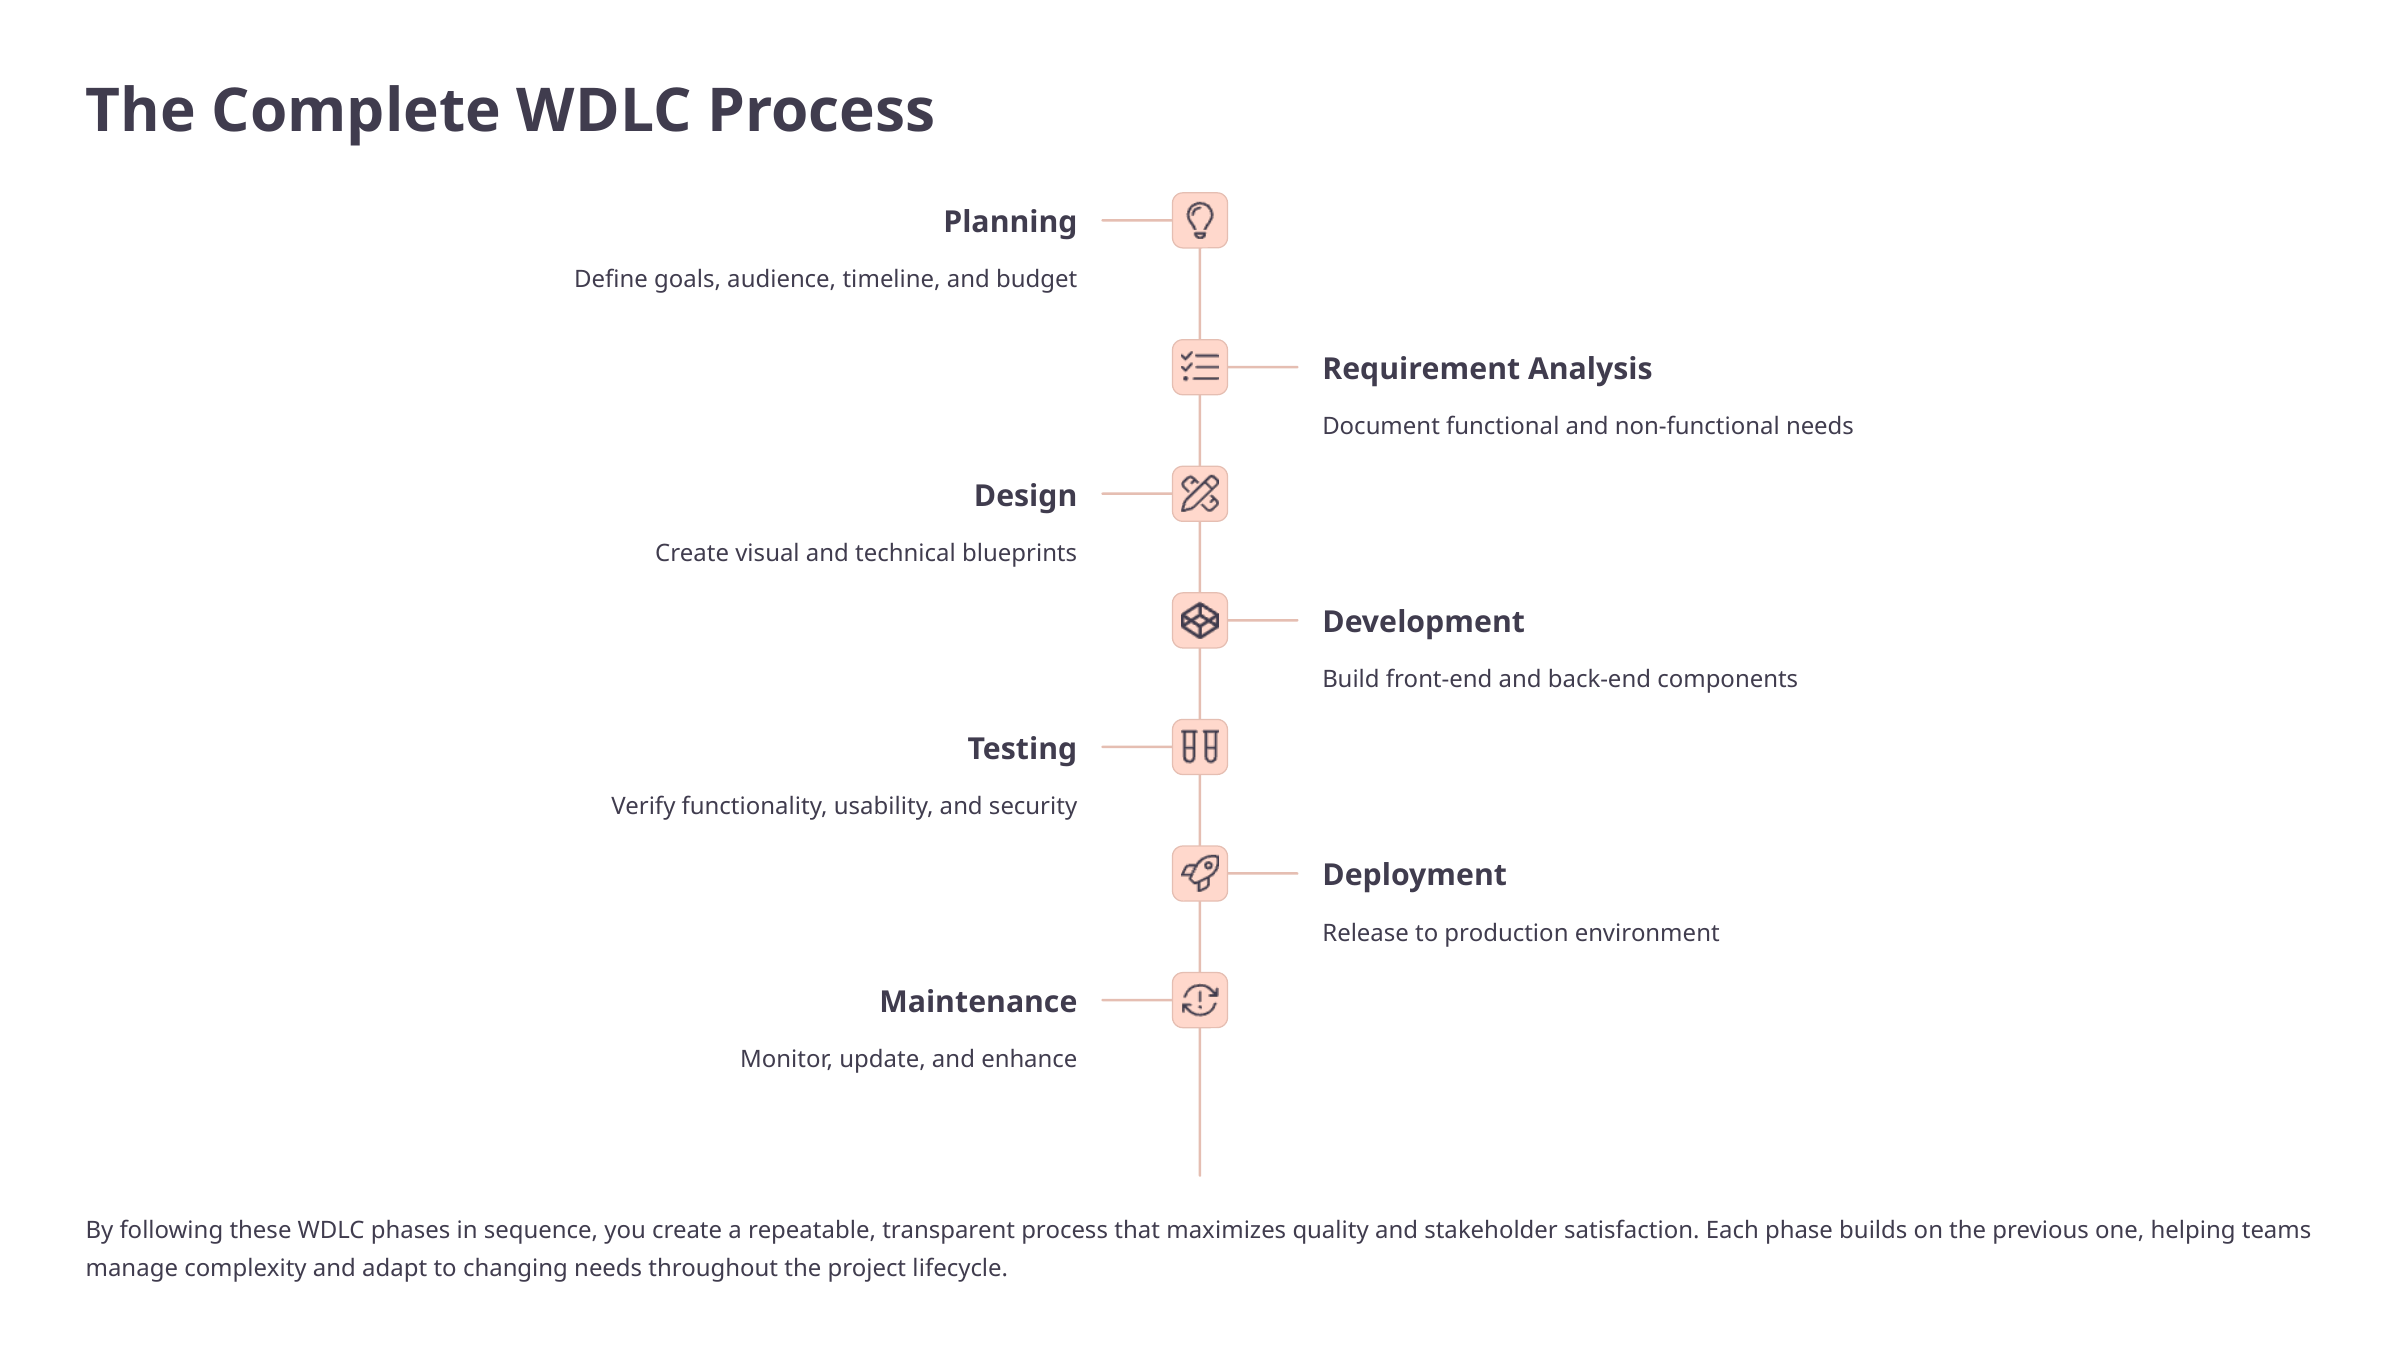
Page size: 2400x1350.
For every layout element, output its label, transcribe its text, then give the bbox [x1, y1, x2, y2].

text_box [1172, 846, 1228, 902]
text_box Deployment [1322, 854, 1629, 893]
picture [1181, 977, 1219, 1024]
picture [1181, 344, 1219, 391]
text_box [1198, 648, 1202, 719]
text_box [1198, 522, 1202, 592]
text_box Define goals, audience, timeline, and budget [85, 254, 1078, 294]
picture [1181, 850, 1219, 897]
text_box Planning [771, 201, 1078, 240]
text_box [1172, 592, 1228, 648]
text_box [1172, 339, 1228, 395]
text_box Design [771, 474, 1078, 513]
text_box [1198, 902, 1202, 972]
text_box Verify functionality, usability, and security [85, 780, 1078, 820]
text_box Development [1322, 601, 1629, 640]
picture [1181, 723, 1219, 770]
text_box [1198, 248, 1202, 339]
text_box [1172, 466, 1228, 522]
text_box [1198, 395, 1202, 466]
text_box [1198, 775, 1202, 846]
text_box [1228, 365, 1299, 369]
text_box Maintenance [771, 980, 1078, 1020]
picture [1181, 470, 1219, 517]
text_box Build front-end and back-end components [1322, 654, 2315, 694]
picture [1181, 597, 1219, 644]
text_box Document functional and non-functional needs [1322, 400, 2315, 441]
text_box [1172, 192, 1228, 248]
text_box Release to production environment [1322, 907, 2315, 947]
text_box [1172, 719, 1228, 775]
text_box [1172, 972, 1228, 1028]
text_box The Complete WDLC Process [85, 67, 953, 144]
text_box By following these WDLC phases in sequence, you create a repeatable, transparent process that maximizes quality and stakeholder satisfaction. Each phase builds on the previous one, helping teams manage complexity and adapt to changing needs throughout the project lifecycle. [85, 1204, 2315, 1283]
picture [1181, 197, 1219, 244]
text_box [1101, 745, 1172, 749]
text_box [1198, 1028, 1202, 1177]
text_box Requirement Analysis [1322, 348, 1656, 387]
text_box Testing [771, 727, 1078, 766]
text_box Monitor, update, and enhance [85, 1033, 1078, 1073]
text_box Create visual and technical blueprints [85, 527, 1078, 567]
text_box [1101, 998, 1172, 1002]
